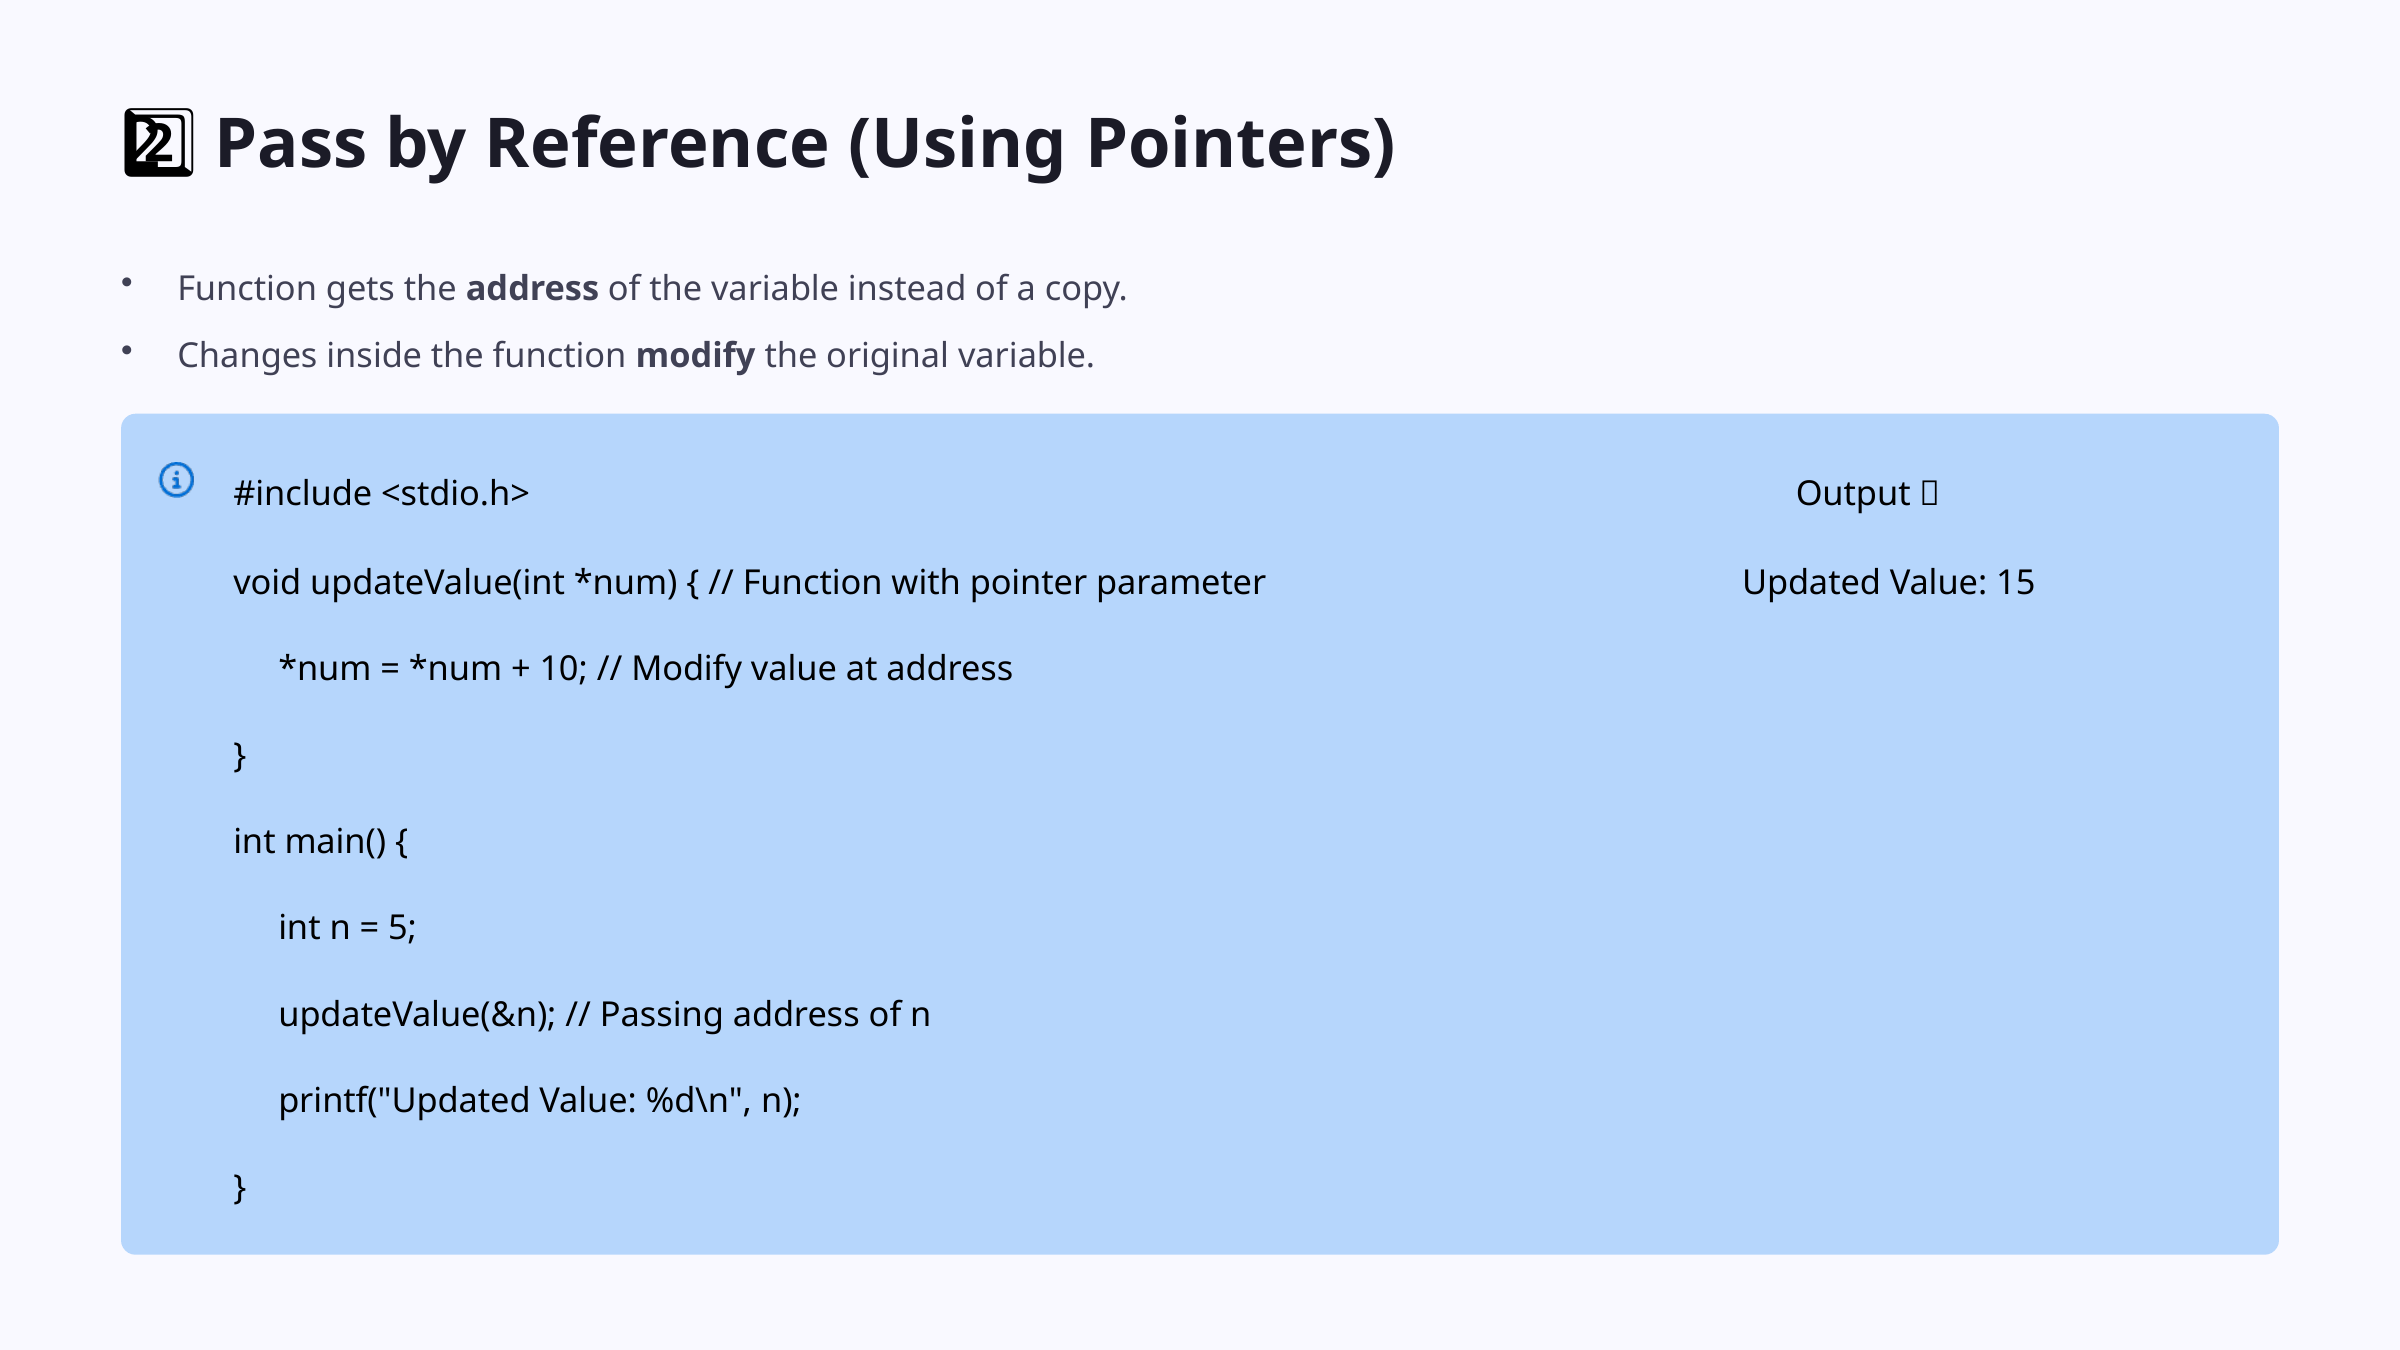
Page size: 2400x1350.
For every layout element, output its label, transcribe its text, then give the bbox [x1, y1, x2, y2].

text_box printf("Updated Value: %d\n", n); [233, 1064, 2245, 1120]
text_box int main() { [233, 805, 2245, 861]
text_box #include <stdio.h> Output ✅ [233, 456, 2245, 515]
text_box } [233, 1151, 2245, 1207]
text_box 2️⃣ Pass by Reference (Using Pointers) [121, 95, 1450, 183]
text_box int n = 5; [233, 891, 2245, 947]
text_box } [233, 718, 2245, 775]
text_box *num = *num + 10; // Modify value at address [233, 632, 2245, 688]
text_box Changes inside the function modify the original variable. [121, 319, 2279, 375]
text_box updateValue(&n); // Passing address of n [233, 978, 2245, 1034]
text_box Function gets the address of the variable instead of a copy. [121, 252, 2279, 308]
text_box void updateValue(int *num) { // Function with pointer parameter Updated Value: 15 [233, 545, 2245, 602]
text_box [121, 413, 2279, 1255]
picture [155, 462, 199, 498]
